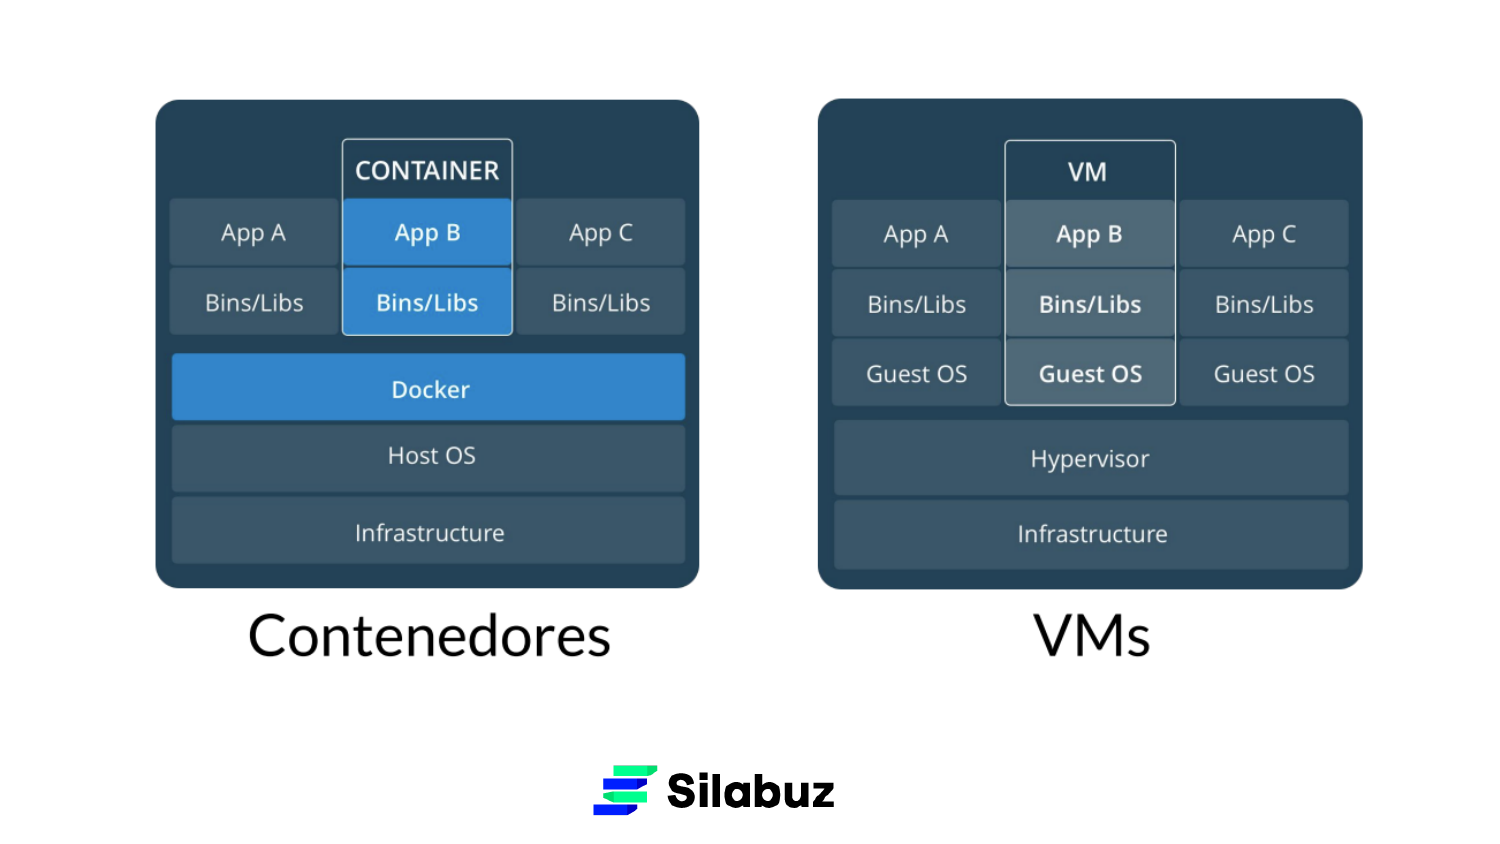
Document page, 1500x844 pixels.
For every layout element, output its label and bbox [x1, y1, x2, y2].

picture [113, 55, 1387, 707]
picture [590, 745, 834, 836]
